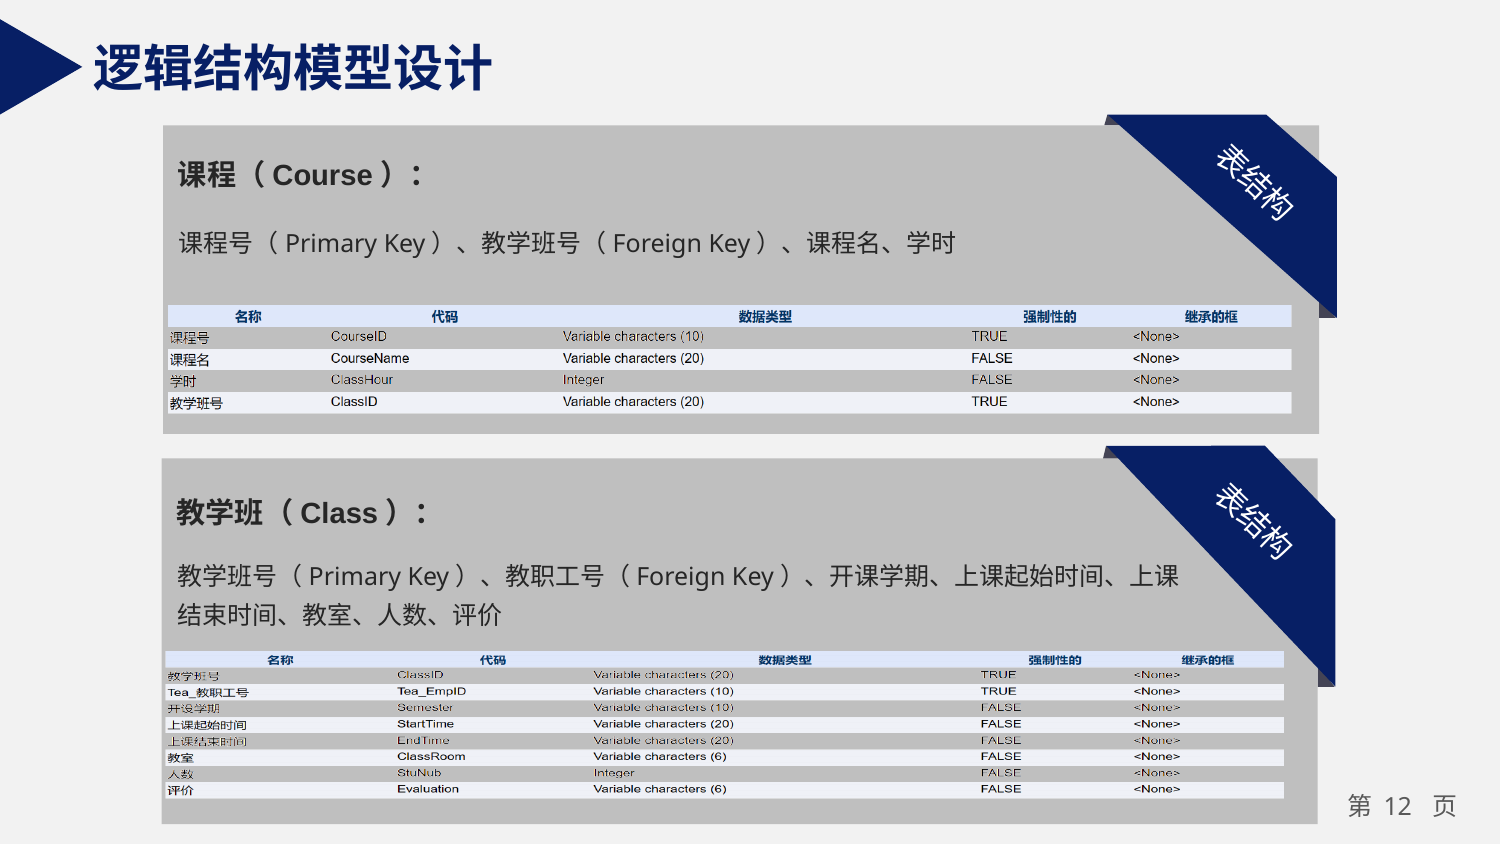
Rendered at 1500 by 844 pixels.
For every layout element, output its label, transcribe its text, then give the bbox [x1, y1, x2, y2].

text_box [0, 19, 83, 115]
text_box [161, 445, 1336, 825]
text_box 逻辑结构模型设计 [78, 29, 508, 105]
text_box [163, 114, 1337, 434]
